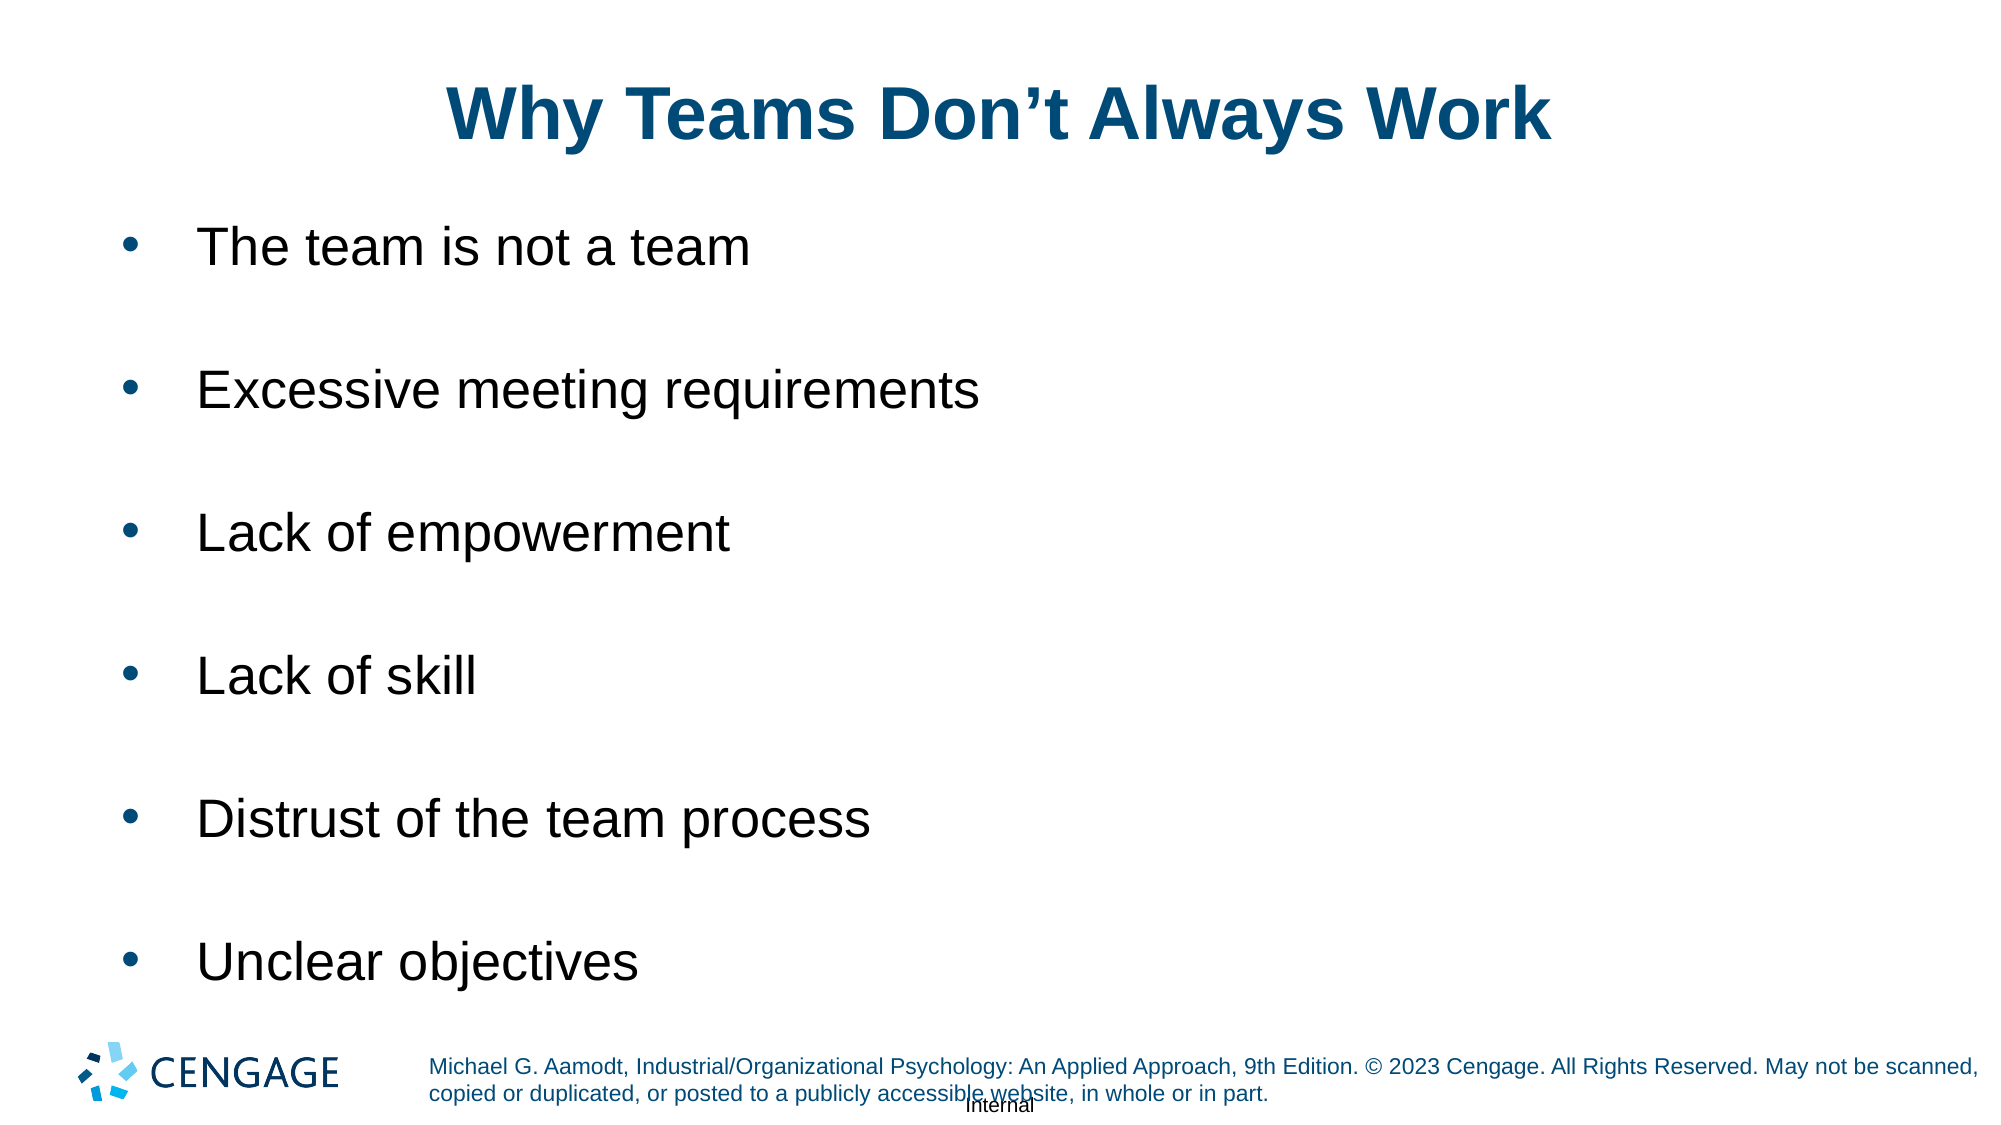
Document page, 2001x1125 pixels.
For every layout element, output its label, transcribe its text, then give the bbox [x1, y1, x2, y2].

list The team is not a team Excessive meeting requirements Lack of empowerment Lack of skill Distrust of the team process Unclear objectives [121, 211, 1880, 1000]
title Why Teams Don’t Always Work [137, 59, 1863, 171]
picture [78, 1042, 338, 1101]
